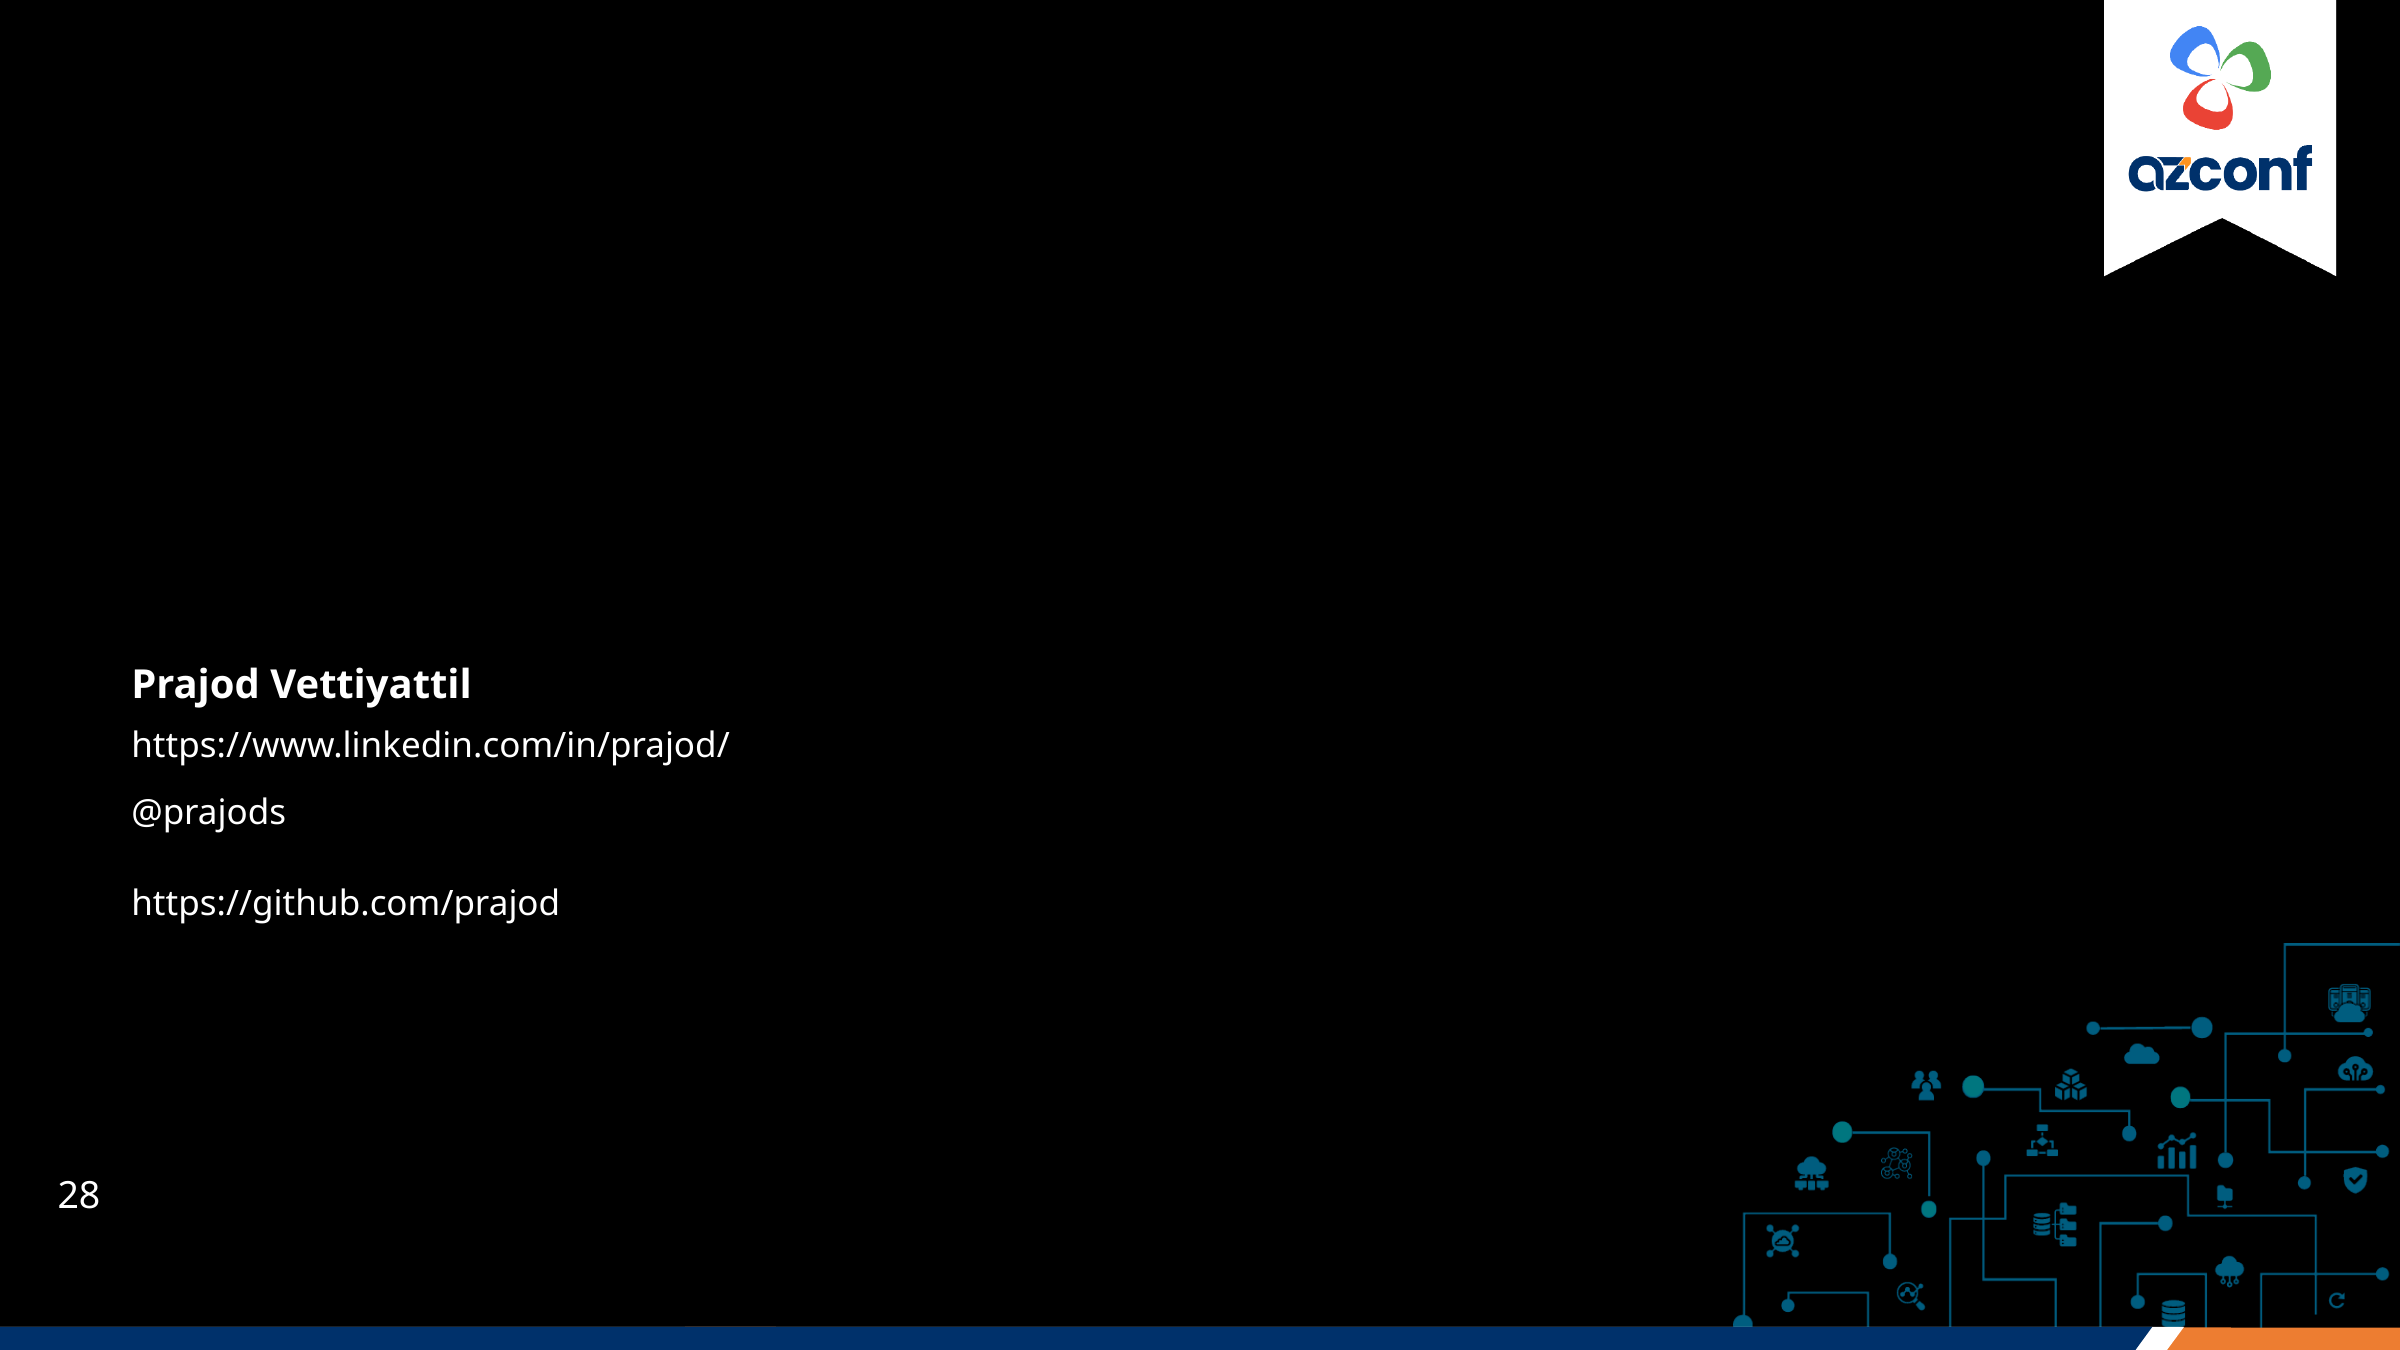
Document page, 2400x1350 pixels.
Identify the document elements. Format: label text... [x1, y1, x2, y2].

picture [1733, 943, 2400, 1327]
picture [1986, 1178, 2314, 1327]
picture [2095, 0, 2345, 288]
list Prajod Vettiyattil [131, 658, 934, 707]
list https://www.linkedin.com/in/prajod/ @prajods [131, 722, 934, 765]
list https://github.com/prajod [131, 880, 934, 923]
picture [1952, 1221, 2053, 1326]
